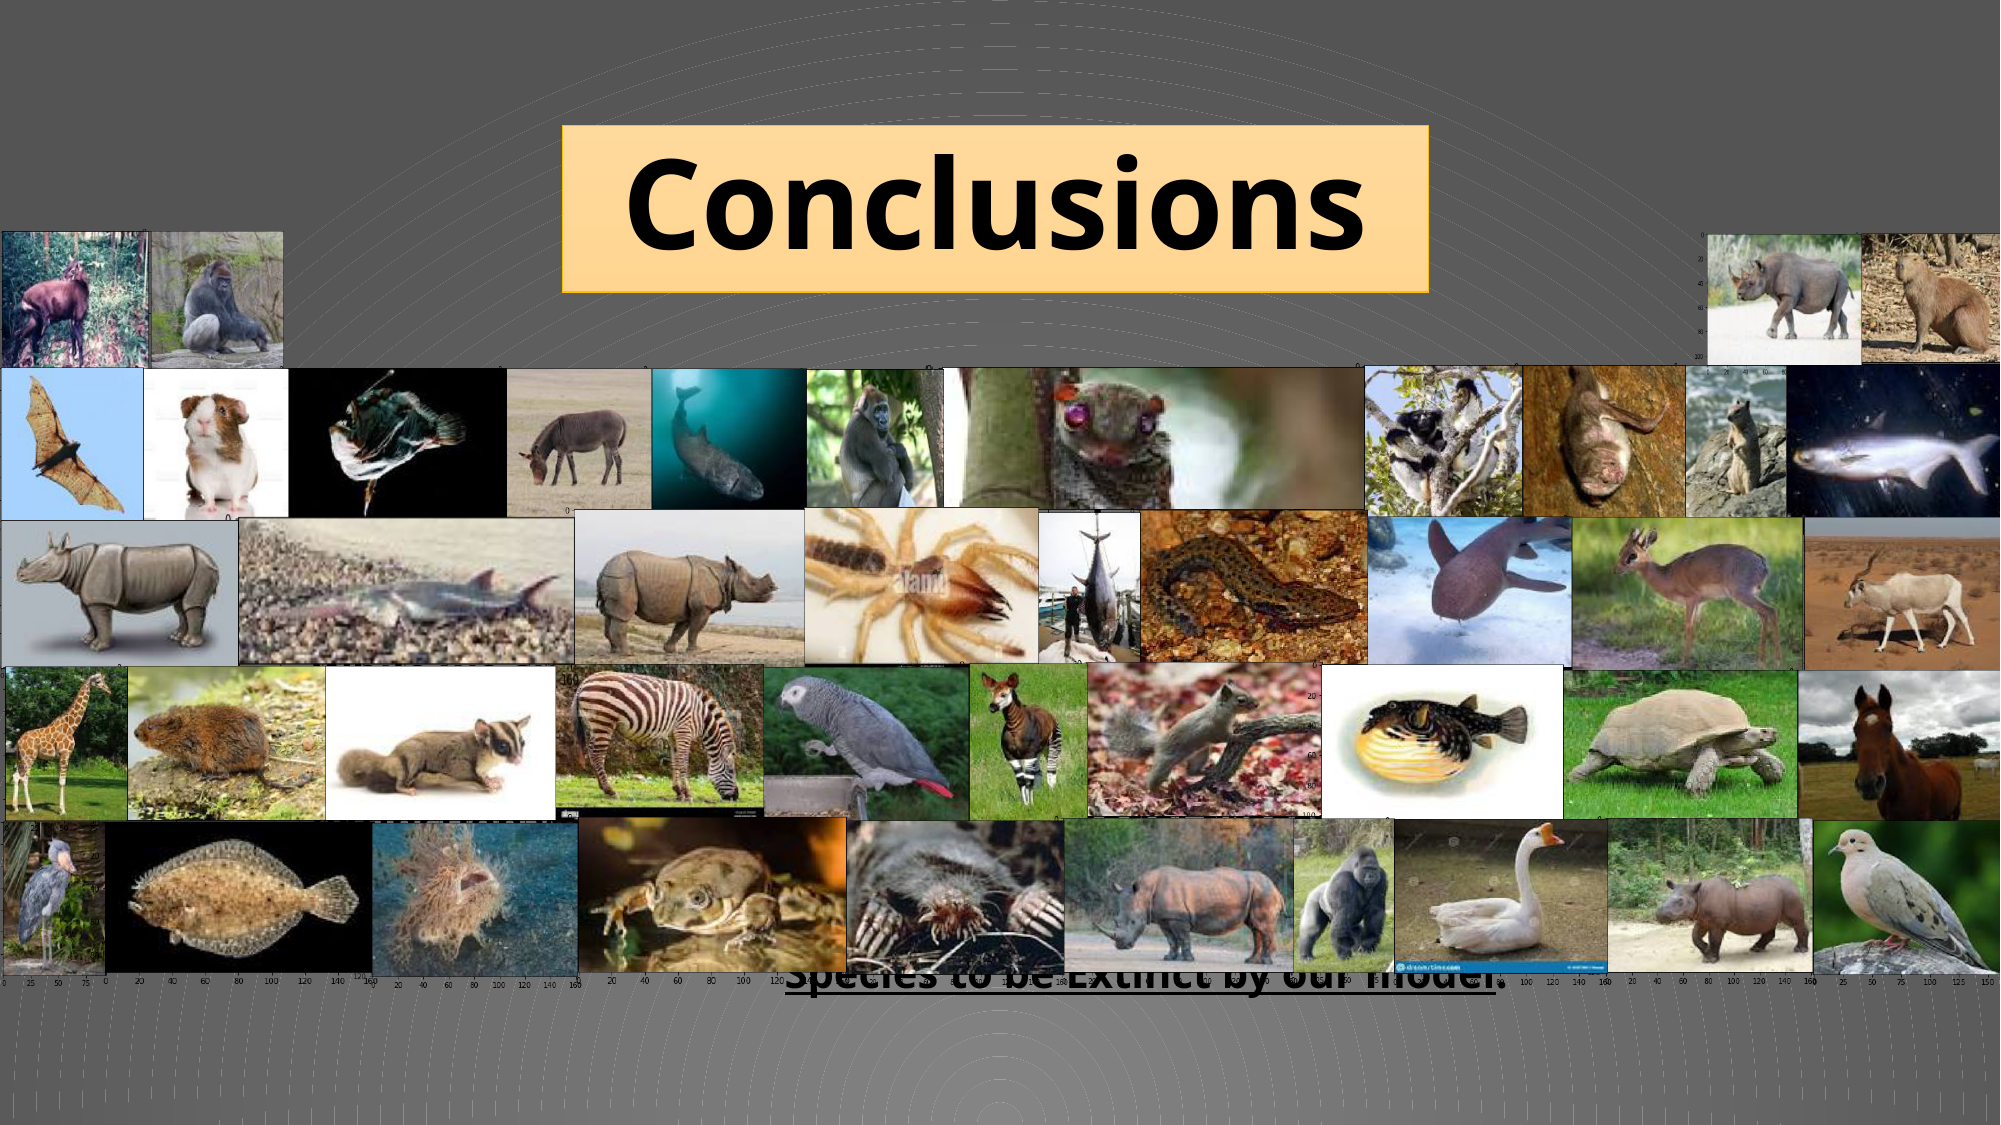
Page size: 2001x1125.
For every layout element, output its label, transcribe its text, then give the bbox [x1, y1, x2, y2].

text_box Conclusions [562, 125, 1429, 224]
text_box There are a large number of factors that influence extinction, the biggest impacts we found are the number of threats, which habitat-loss is above all, the species location, breeding factors and more, each with its own strength of influence. While we succeeded in creating a model to predict the extinction of a species, there seems to be a big lack of data on them. There are a lot more properties and variables that influence extinction which could improve the model greatly and have it create a more accurate and real-life like results. Species to be Extinct by our model: [296, 993, 1768, 1055]
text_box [0, 224, 2000, 993]
